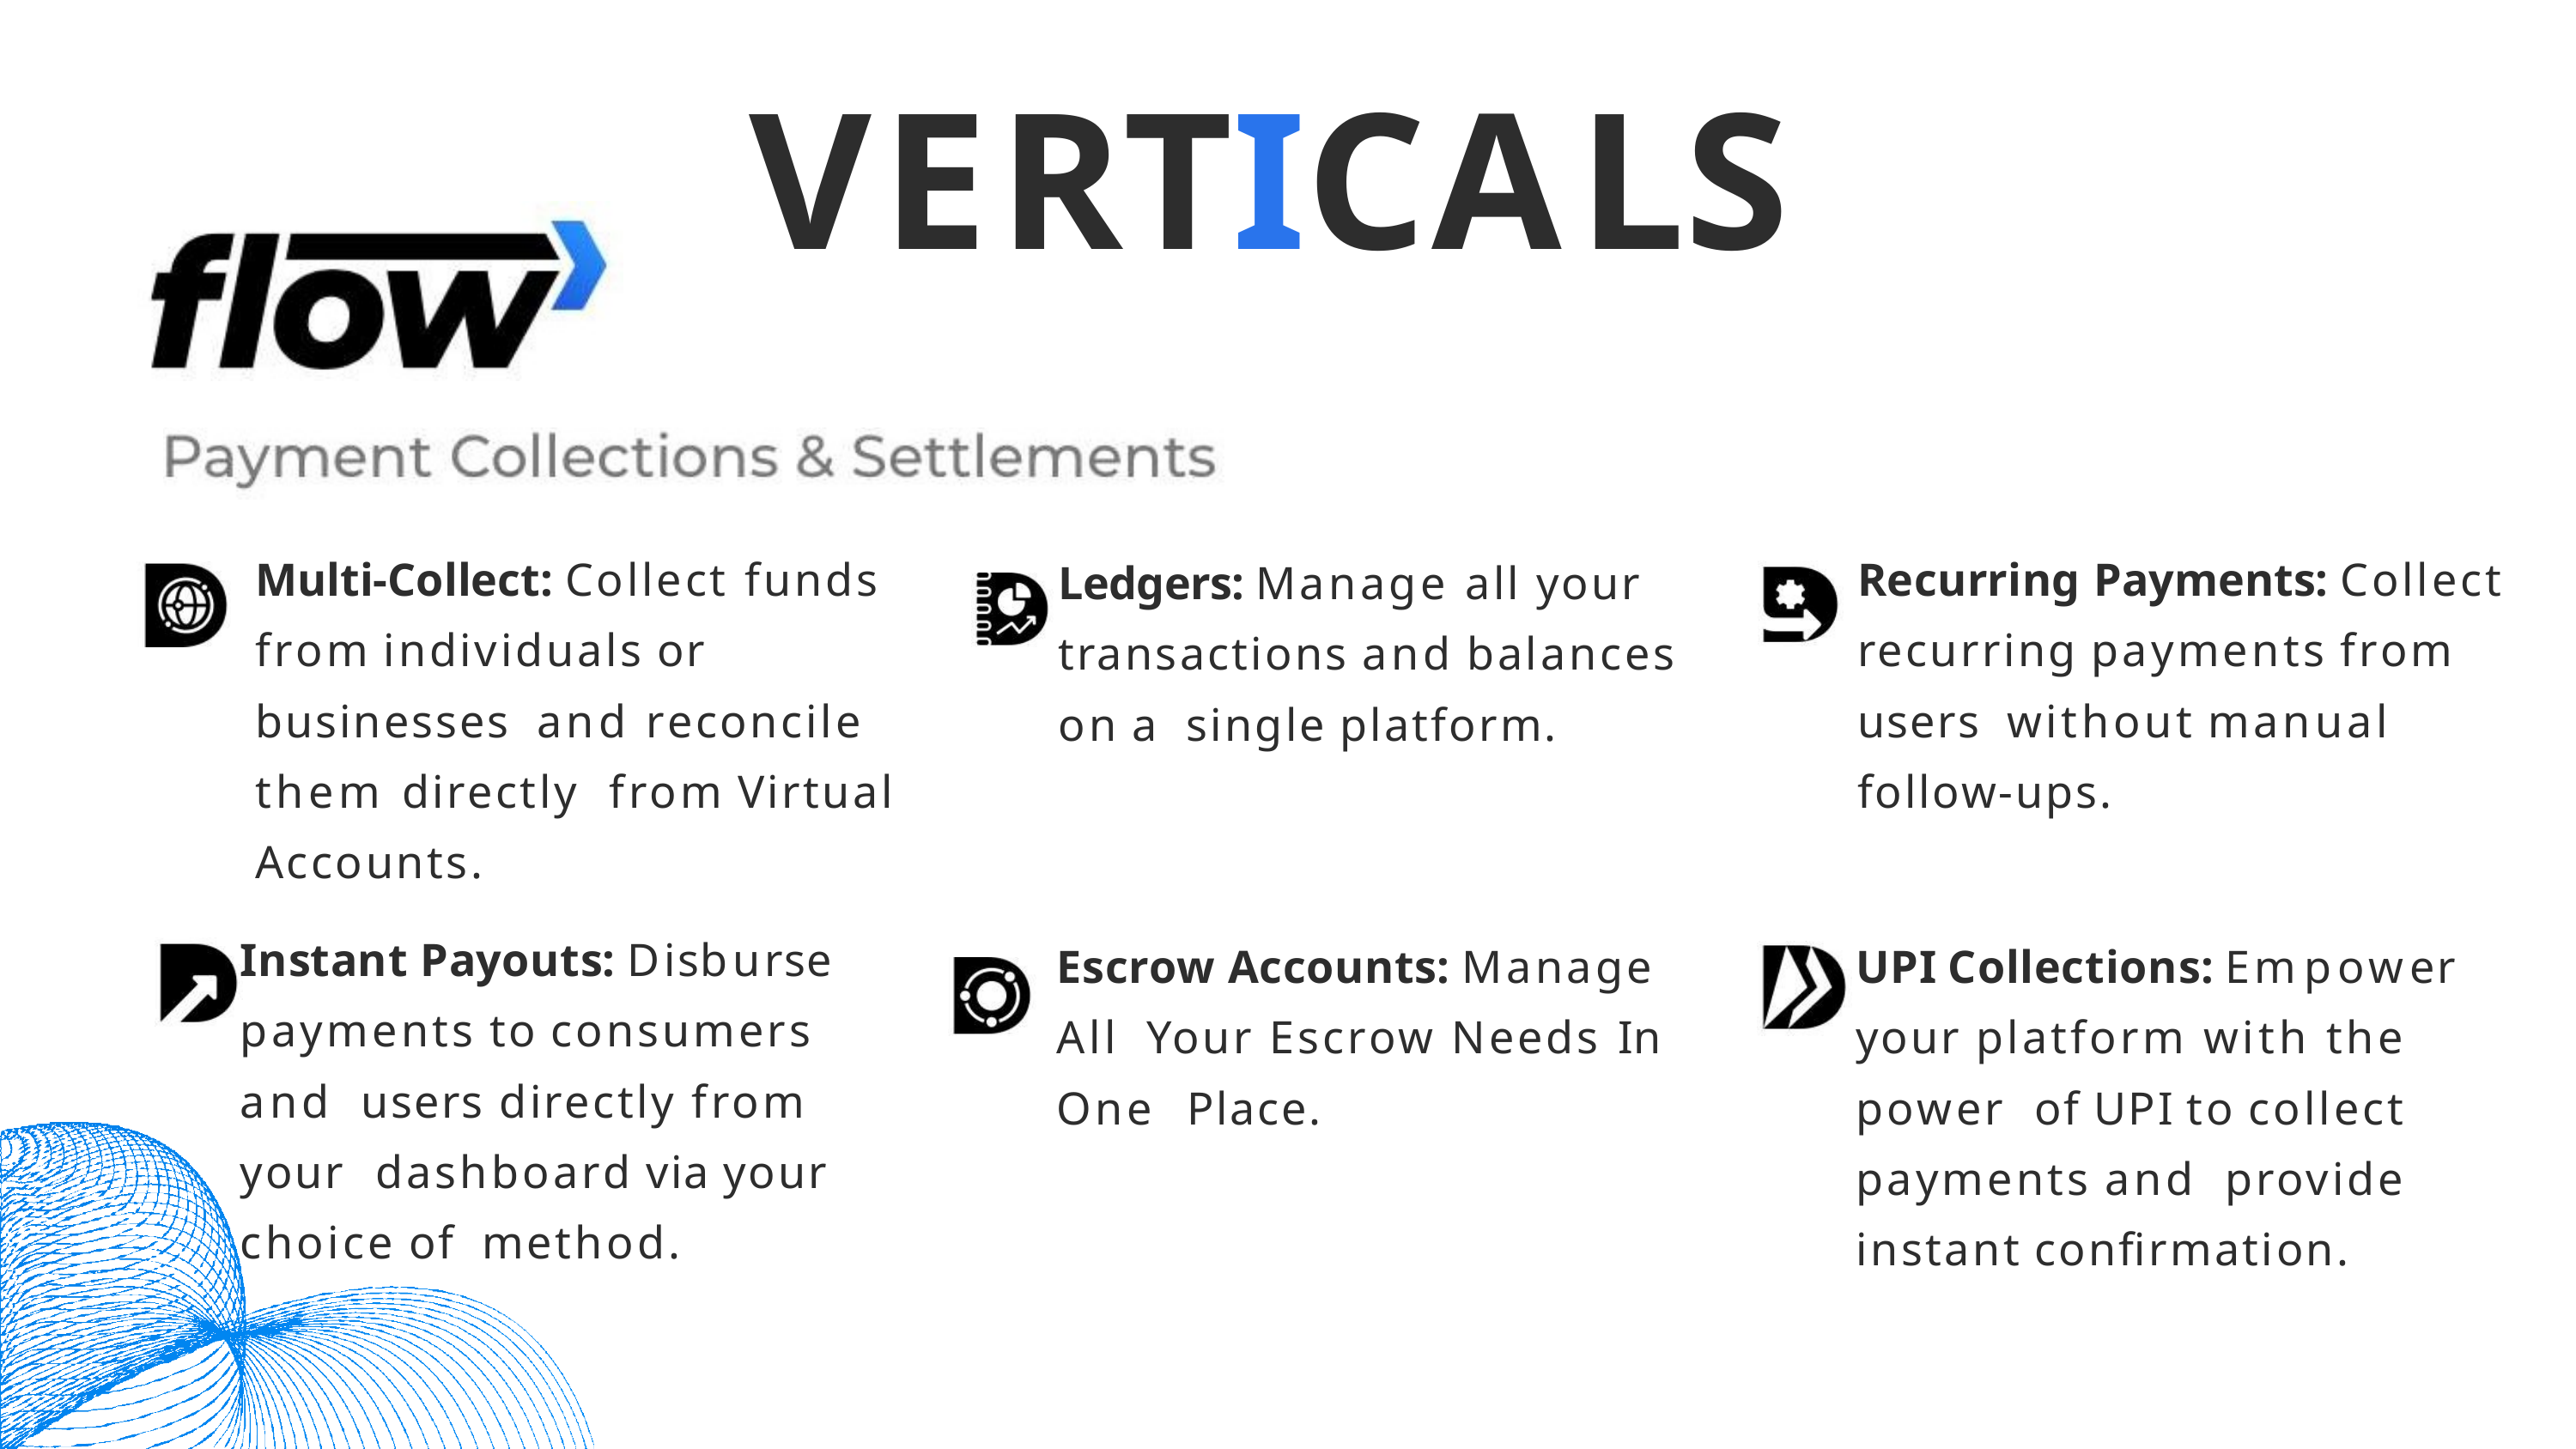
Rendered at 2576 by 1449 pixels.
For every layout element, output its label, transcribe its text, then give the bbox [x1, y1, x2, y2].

picture [948, 956, 1036, 1036]
text_box Escrow Accounts: Manage All Your Escrow Needs In One Place. [1054, 919, 1722, 1134]
picture [970, 573, 1054, 648]
text_box UPI Collections: Empower your platform with the power of UPI to collect payments and provide instant confirmation. [1854, 919, 2541, 1276]
picture [1757, 941, 1853, 1036]
picture [155, 937, 243, 1027]
text_box Ledgers: Manage all your transactions and balances on a single platform. [1056, 536, 1748, 750]
picture [137, 201, 623, 381]
picture [1757, 561, 1844, 646]
picture [137, 561, 231, 647]
picture [162, 427, 1224, 500]
picture [0, 1122, 594, 1449]
title VERTICALS [747, 58, 1834, 303]
text_box Recurring Payments: Collect recurring payments from users without manual follow-ups. [1856, 532, 2543, 817]
text_box Instant Payouts: Disburse payments to consumers and users directly from your dashboard via your choice of method. [239, 912, 881, 1269]
text_box Multi-Collect: Collect funds from individuals or businesses and reconcile them directly from Virtual Accounts. [253, 532, 926, 888]
